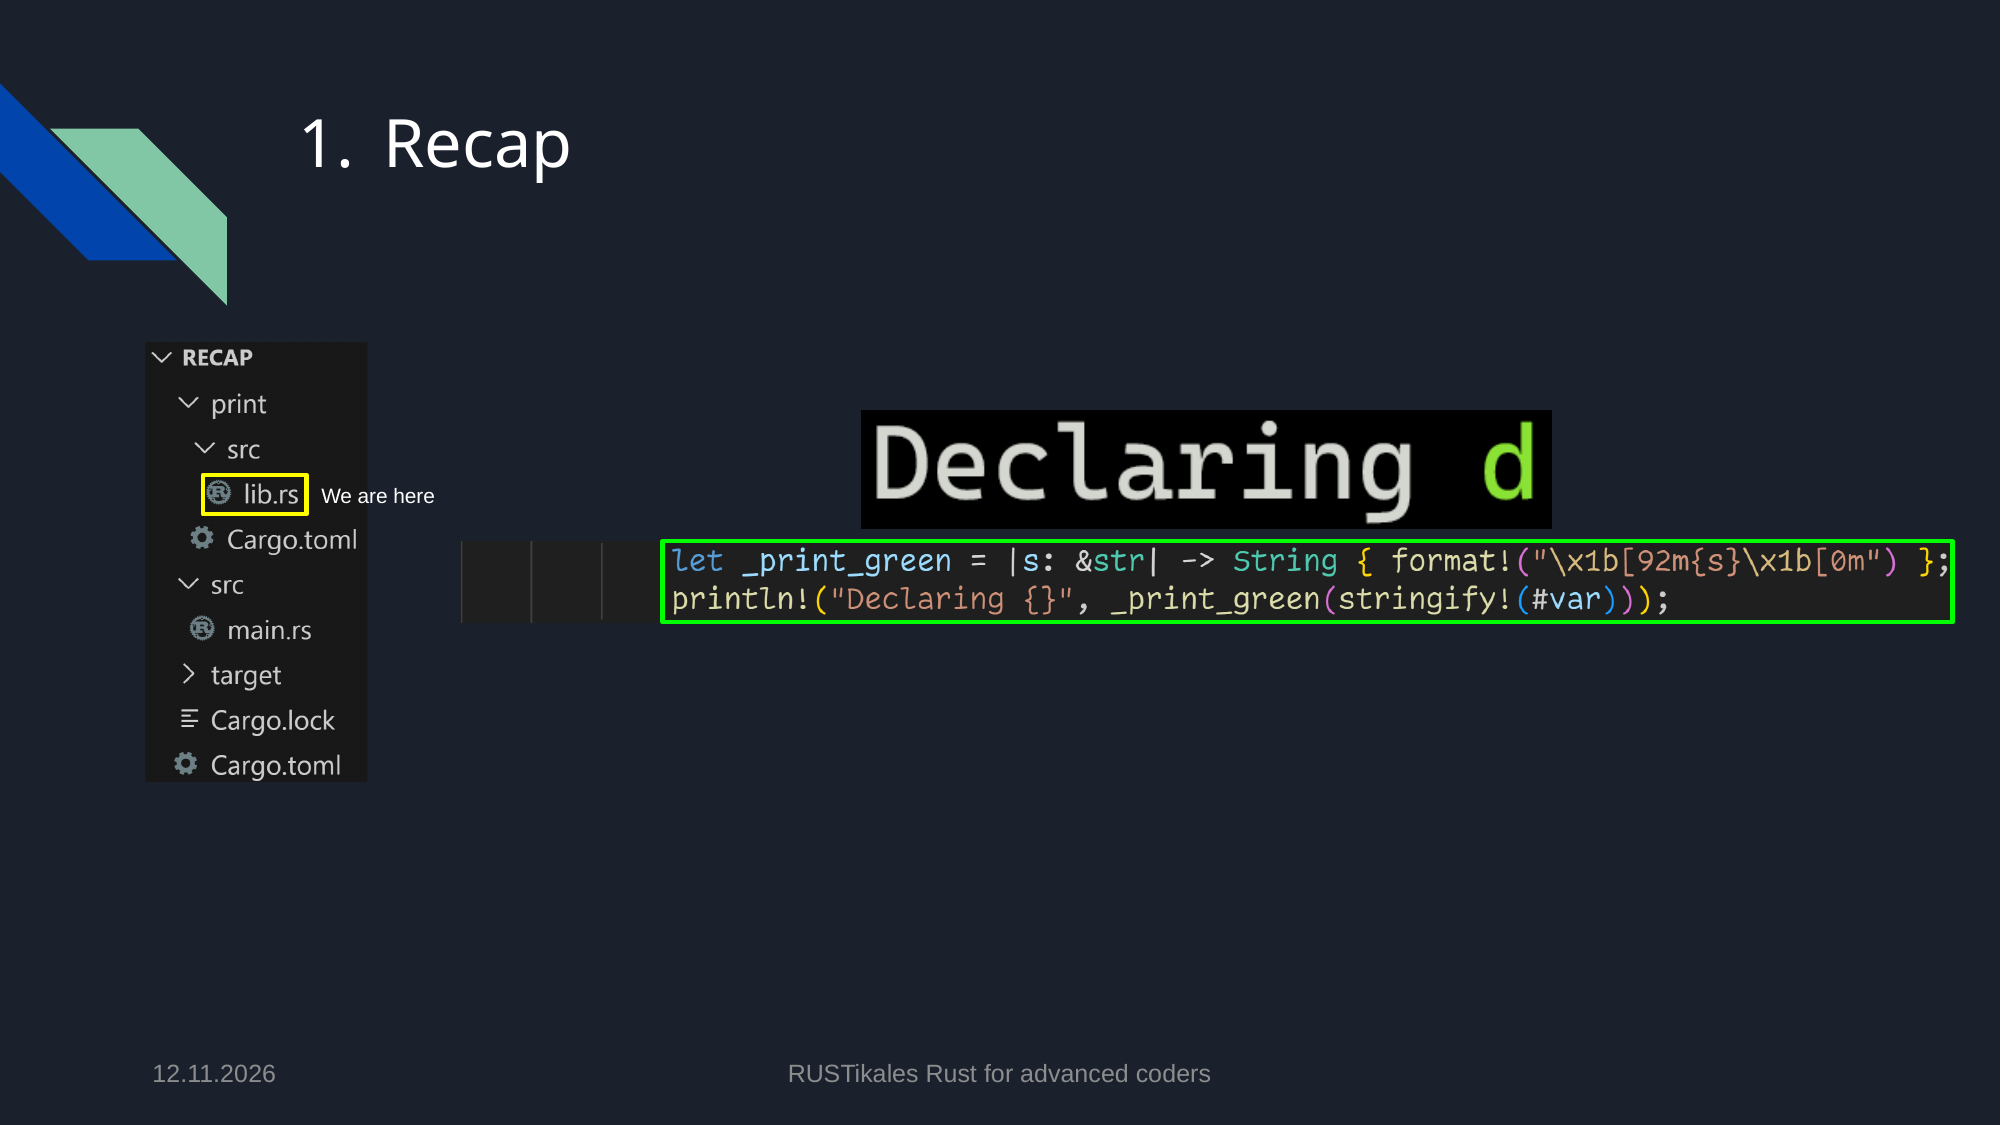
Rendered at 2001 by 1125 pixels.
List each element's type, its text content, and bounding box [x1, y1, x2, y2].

title Recap [283, 86, 1824, 287]
picture [460, 540, 1953, 623]
picture [145, 342, 368, 783]
text_box We are here [371, 474, 461, 515]
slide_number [137, 1042, 588, 1103]
footer RUSTikales Rust for advanced coders [662, 1042, 1338, 1103]
picture [860, 410, 1552, 529]
